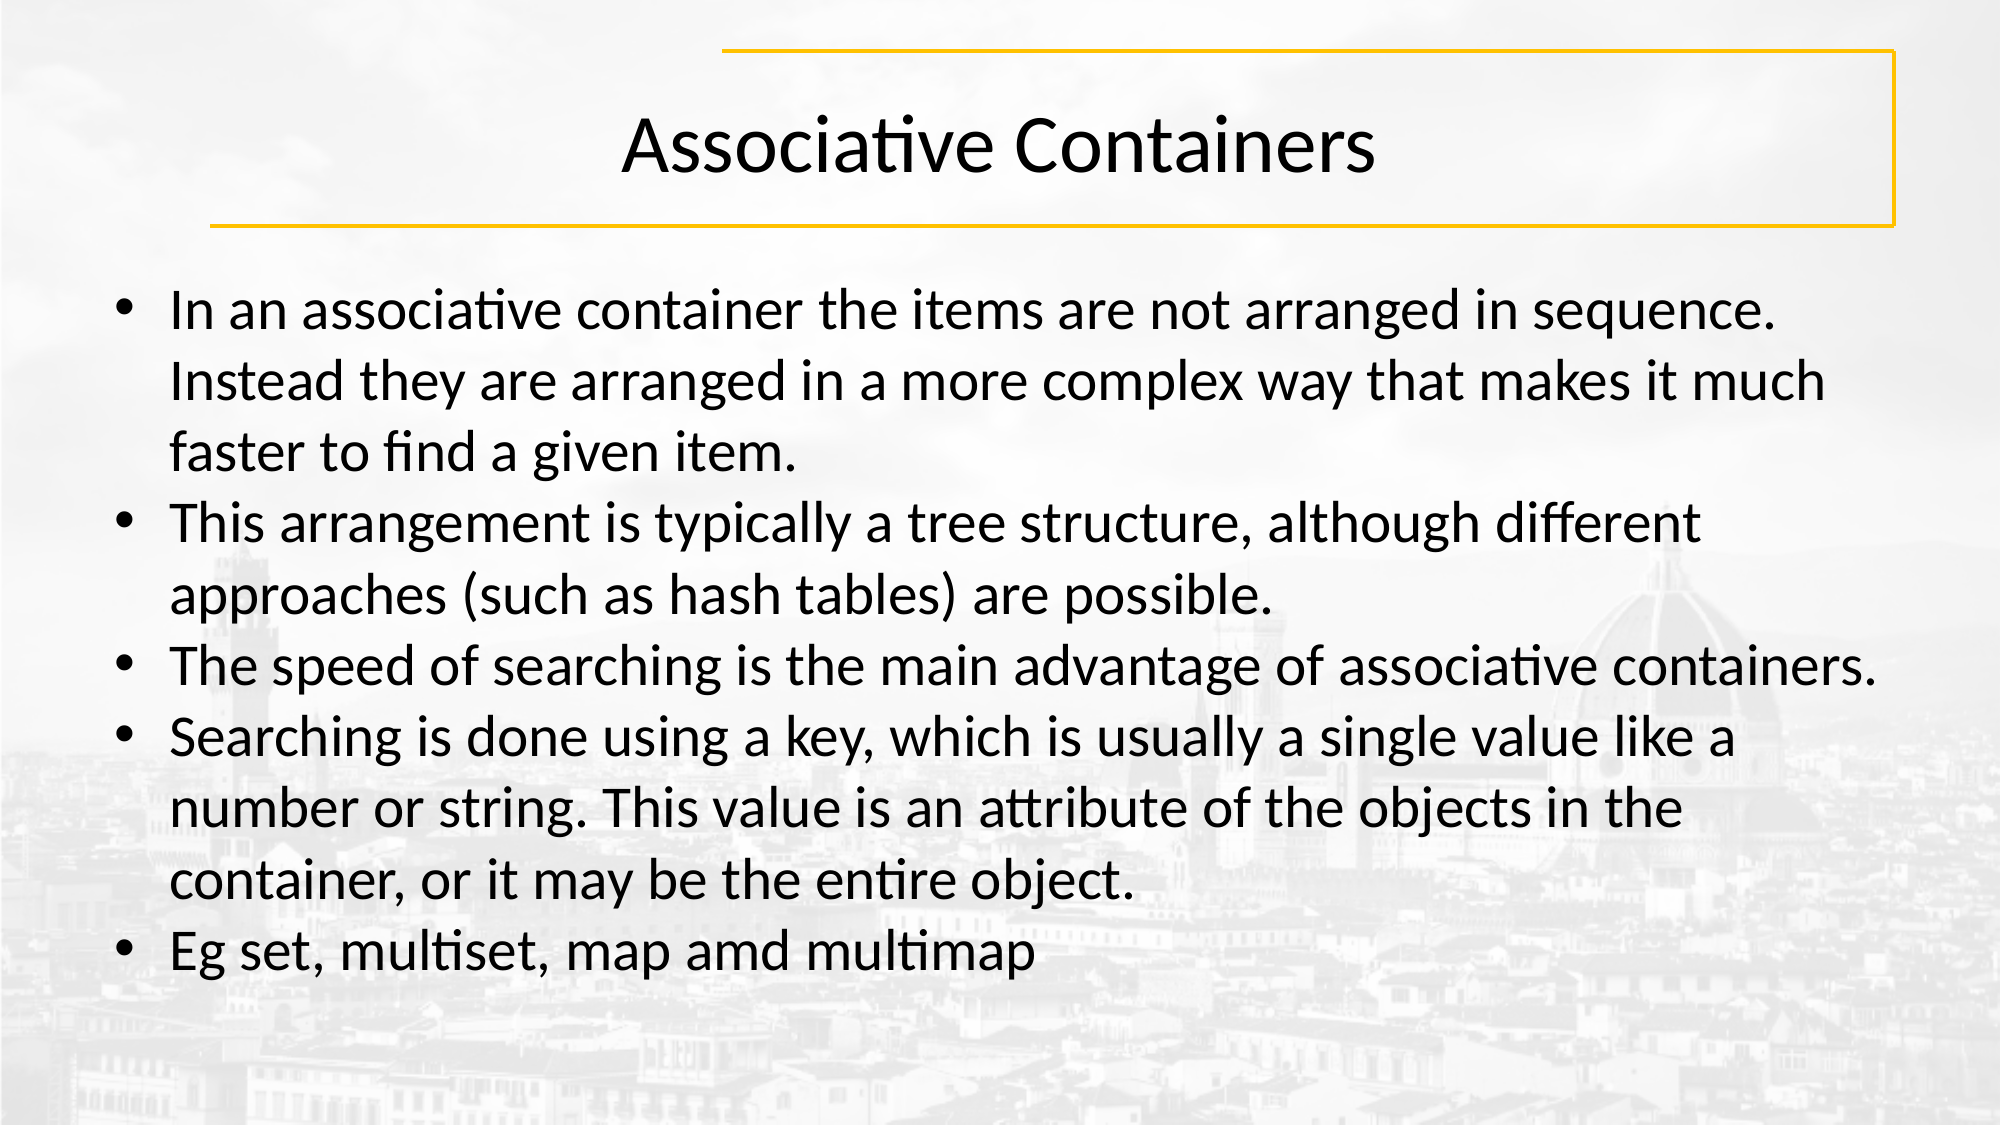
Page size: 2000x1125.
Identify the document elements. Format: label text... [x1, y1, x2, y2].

list In an associative container the items are not arranged in sequence. Instead they are arranged in a more complex way that makes it much faster to find a given item. This arrangement is typically a tree structure, although different approaches (such as hash tables) are possible. The speed of searching is the main advantage of associative containers. Searching is done using a key, which is usually a single value like a number or string. This value is an attribute of the objects in the container, or it may be the entire object. Eg set, multiset, map amd multimap [99, 262, 1900, 1005]
title Associative Containers [99, 45, 1900, 233]
